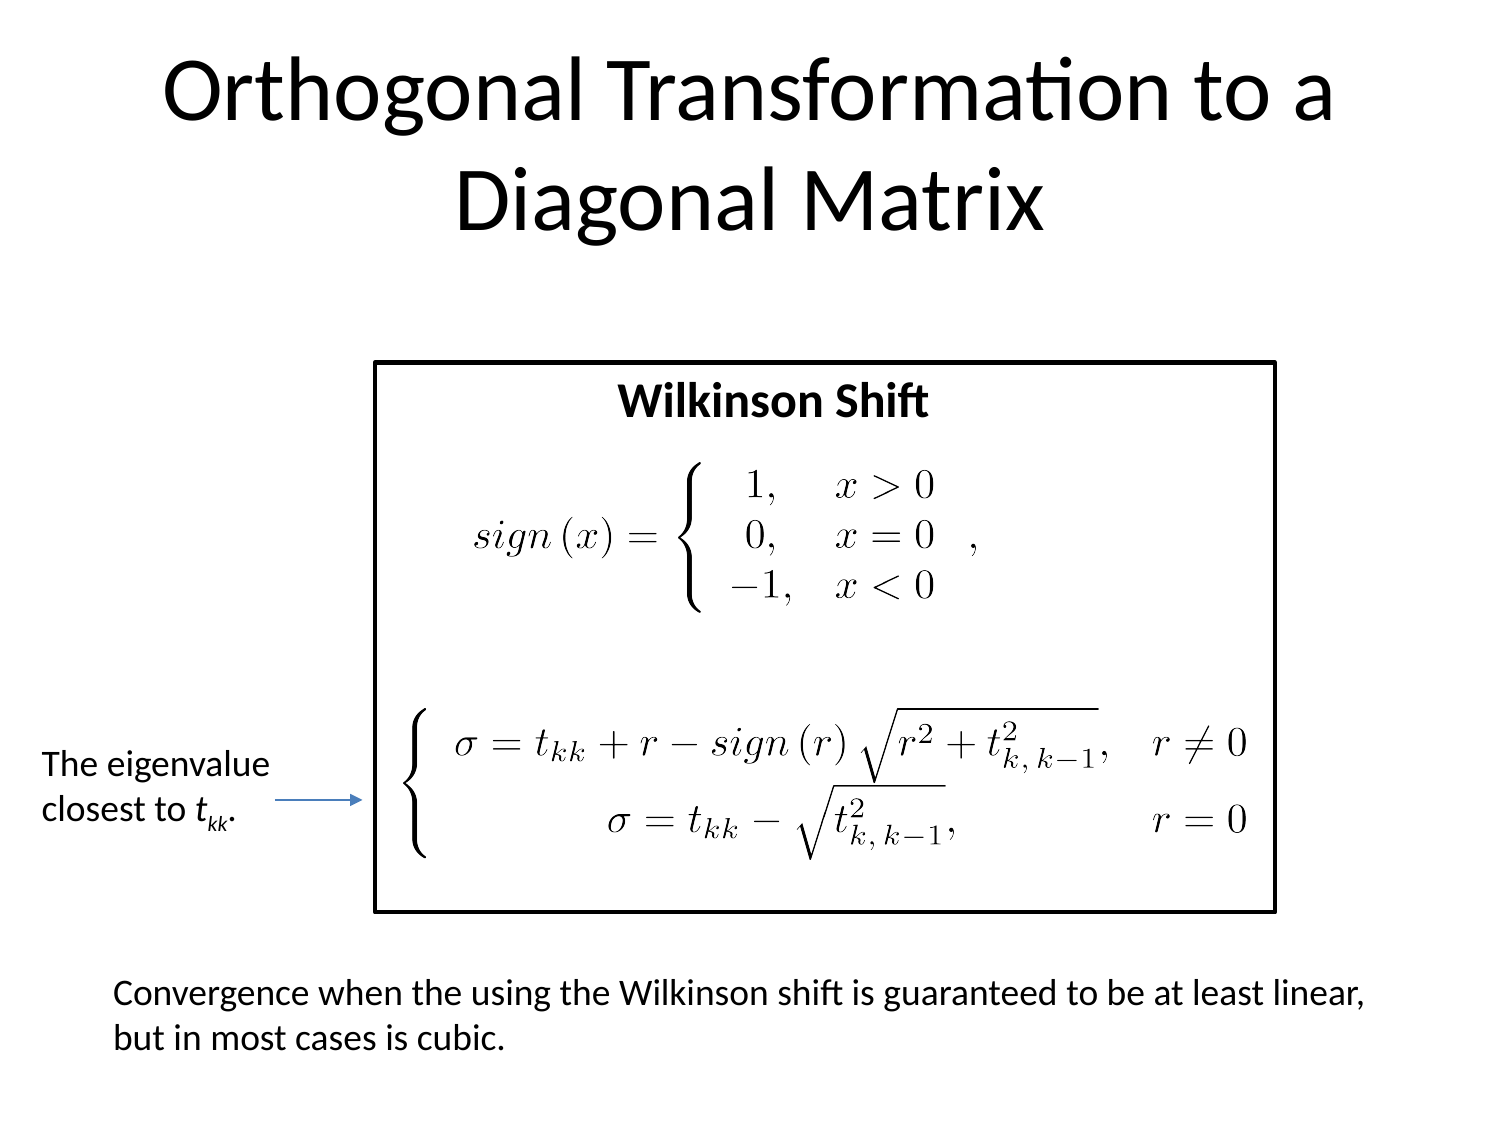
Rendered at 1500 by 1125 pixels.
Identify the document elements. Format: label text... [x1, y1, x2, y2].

title Orthogonal Transformation to a Diagonal Matrix [75, 45, 1425, 233]
text_box [373, 360, 1277, 914]
picture [474, 462, 976, 613]
picture [403, 707, 1247, 860]
text_box Convergence when the using the Wilkinson shift is guaranteed to be at least linear, but in most cases is cubic. [98, 960, 1382, 1066]
text_box The eigenvalue closest to tkk. [26, 731, 286, 843]
